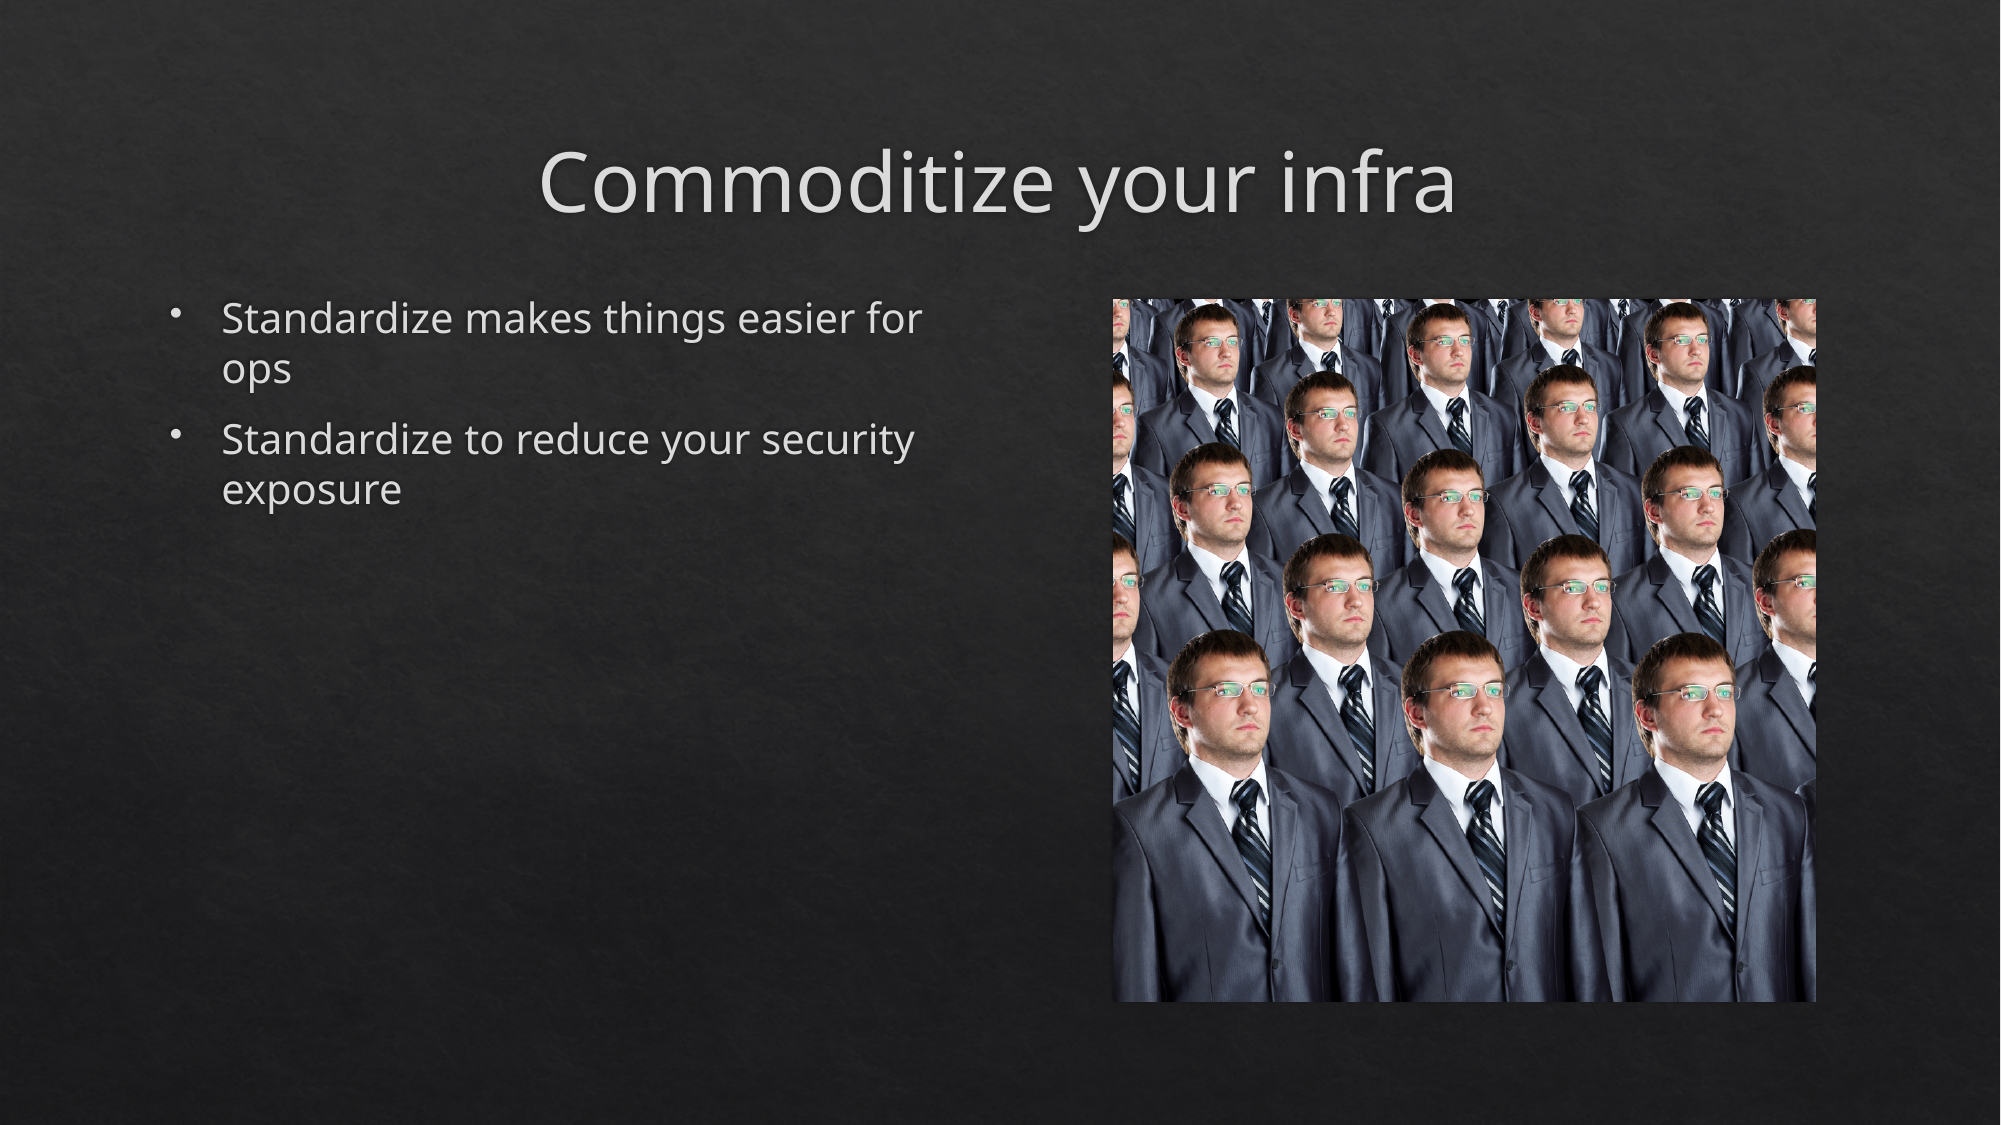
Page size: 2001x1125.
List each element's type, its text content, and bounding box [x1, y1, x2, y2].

title Commoditize your infra [149, 99, 1849, 260]
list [1113, 299, 1817, 1003]
list Standardize makes things easier for ops Standardize to reduce your security exposure [149, 284, 980, 950]
